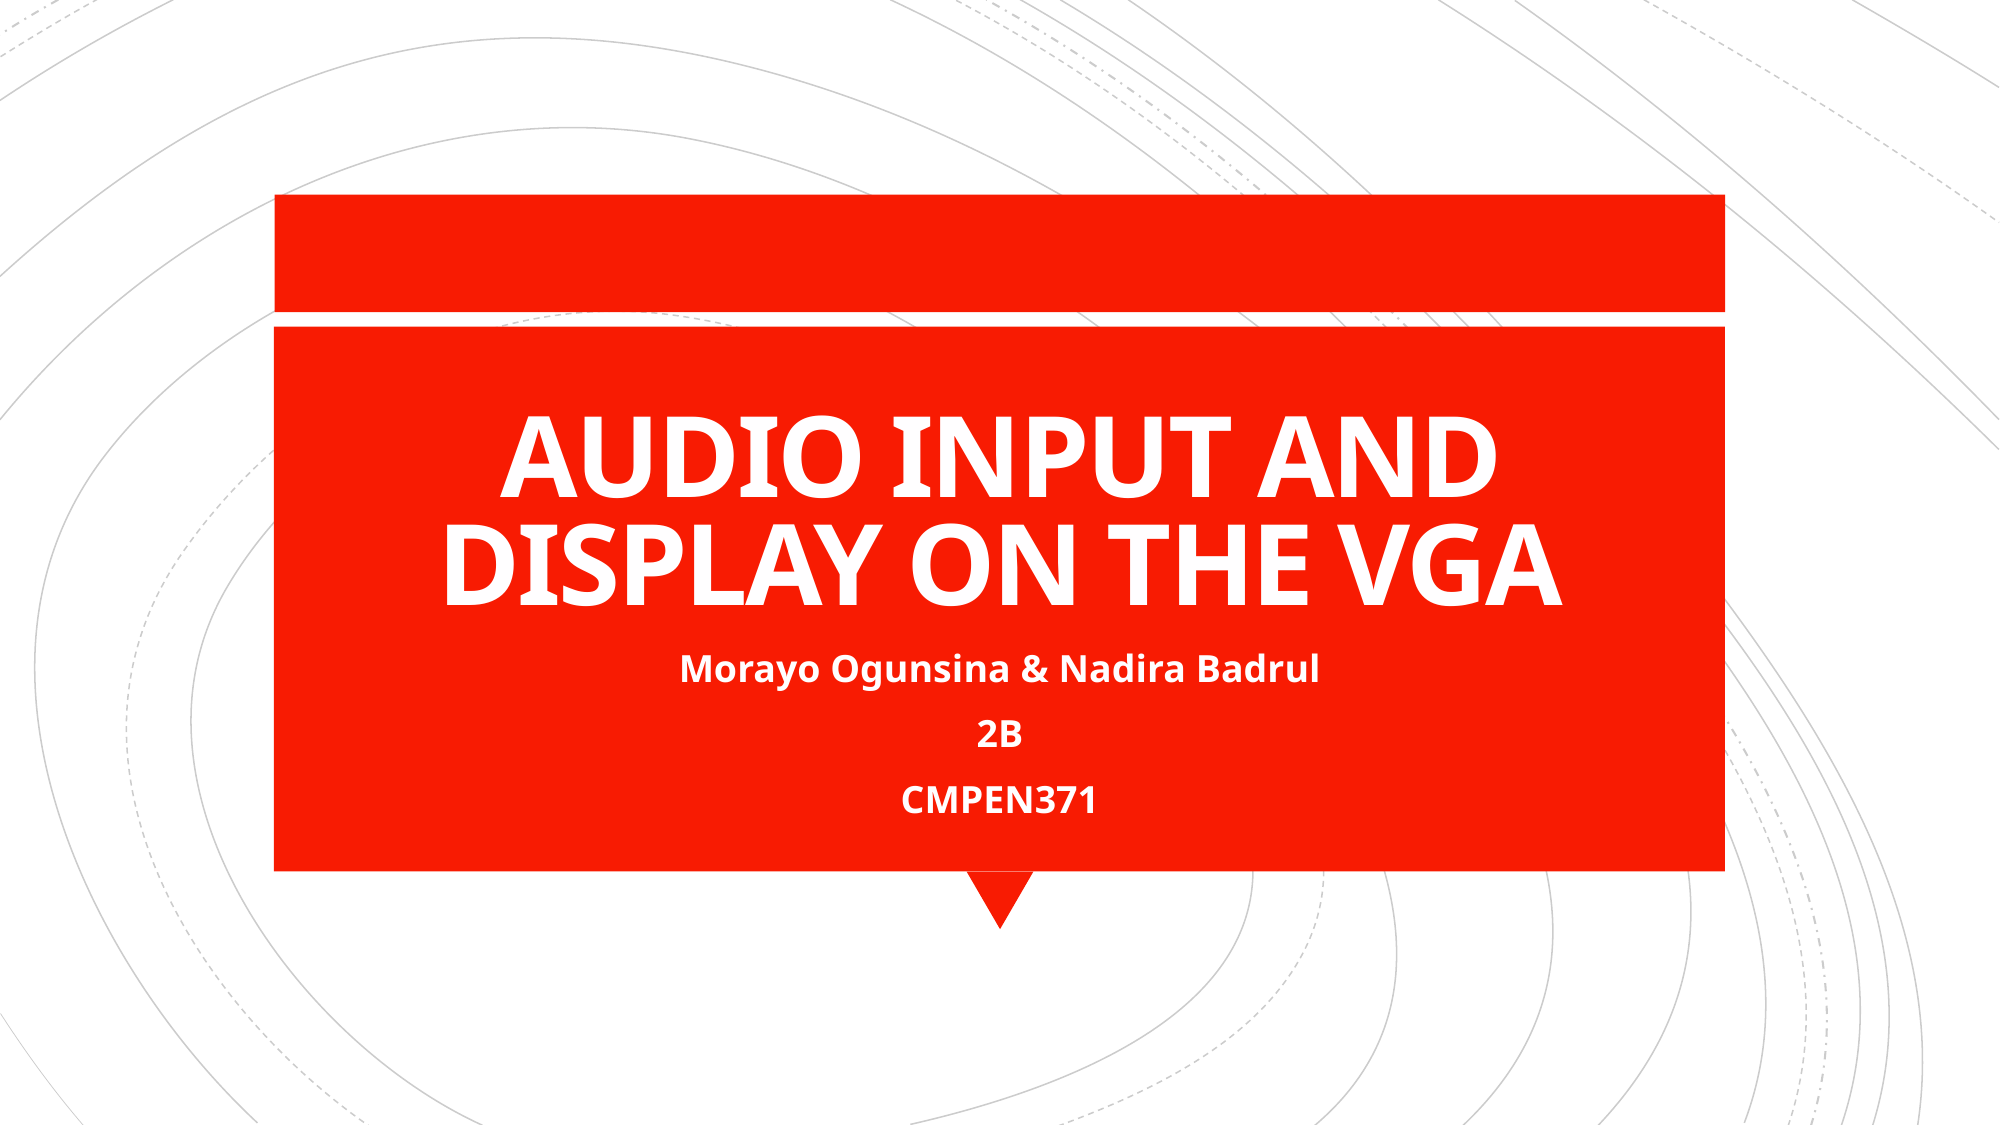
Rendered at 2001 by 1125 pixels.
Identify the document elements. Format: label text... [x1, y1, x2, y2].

subtitle Morayo Ogunsina & Nadira Badrul 2B CMPEN371 [288, 644, 1712, 862]
title AUDIO INPUT AND DISPLAY ON THE VGA [288, 340, 1713, 628]
